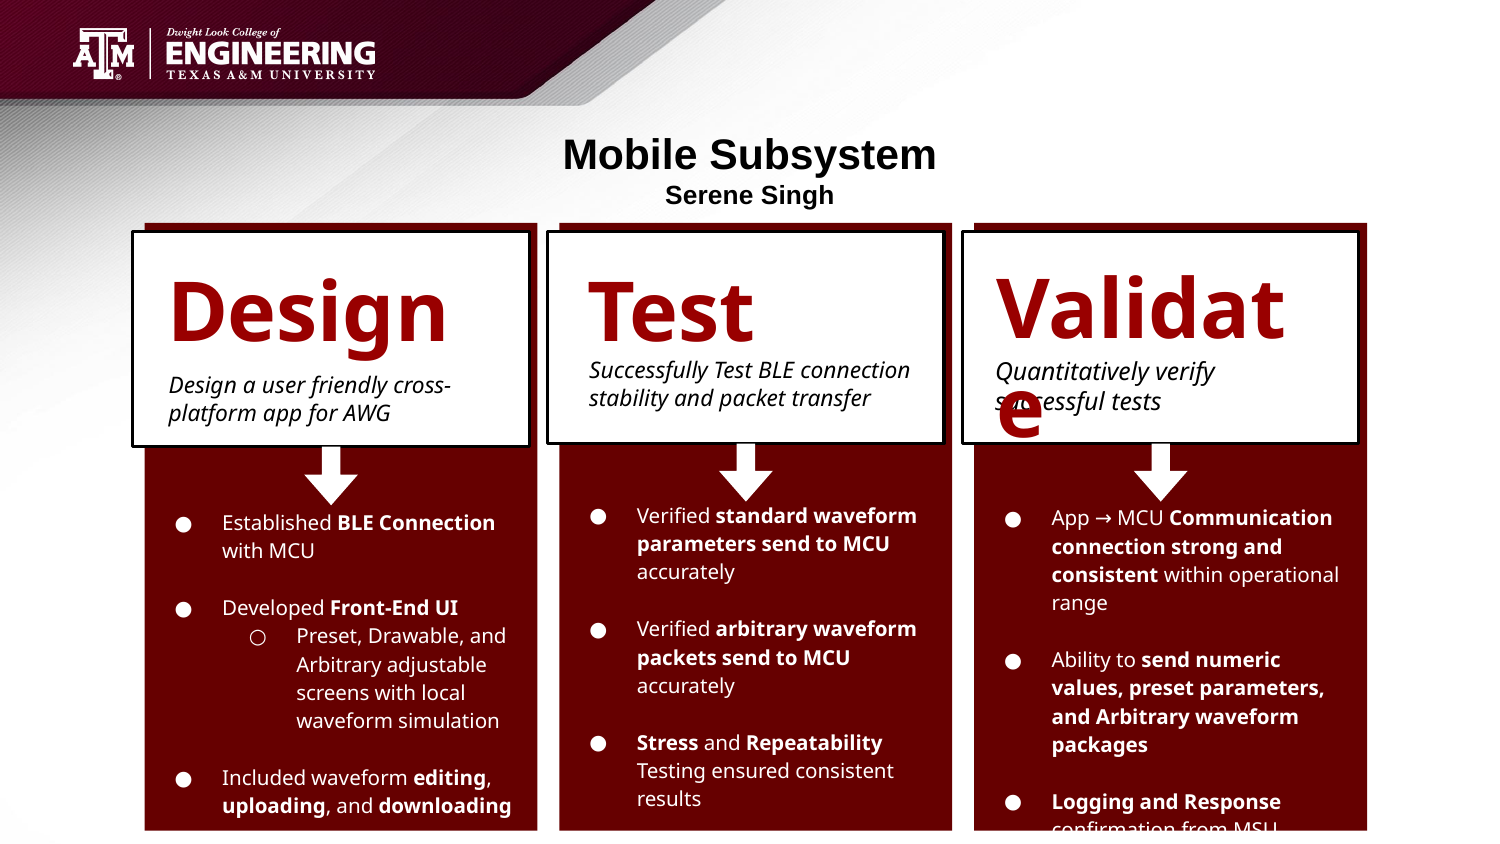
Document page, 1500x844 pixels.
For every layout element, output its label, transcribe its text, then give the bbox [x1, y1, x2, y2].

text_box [962, 222, 1368, 831]
picture [0, 0, 1500, 844]
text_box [547, 222, 953, 831]
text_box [132, 222, 546, 831]
title Mobile Subsystem Serene Singh [75, 118, 1425, 218]
